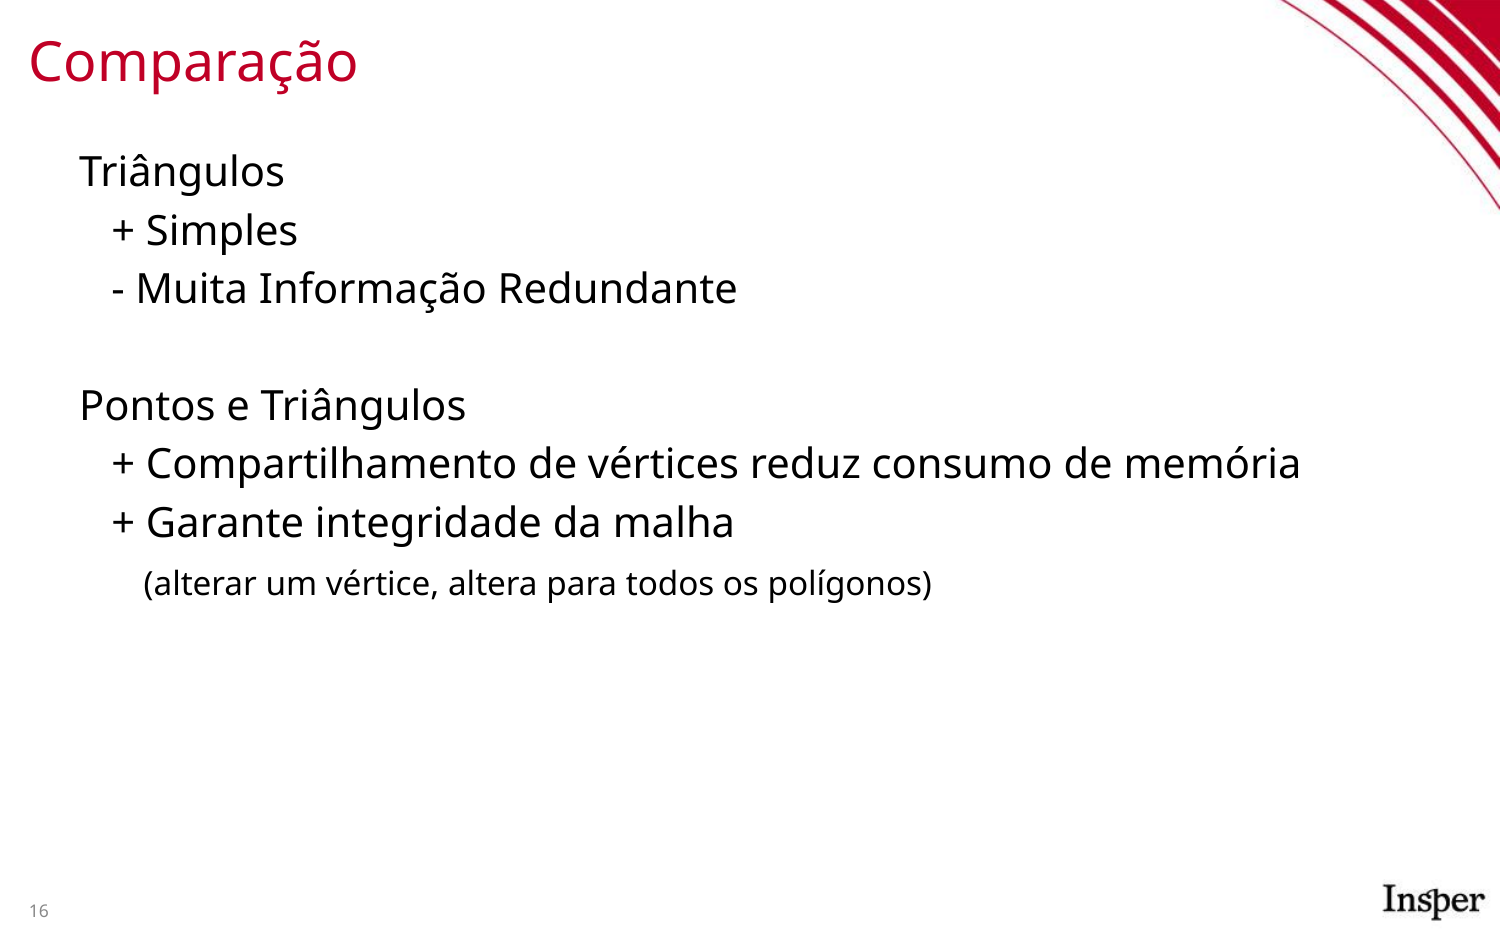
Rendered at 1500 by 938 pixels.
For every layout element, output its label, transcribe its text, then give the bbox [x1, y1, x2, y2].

picture [249, 0, 1500, 938]
title Comparação [13, 18, 1397, 104]
list Triângulos + Simples - Muita Informação Redundante Pontos e Triângulos + Compartilhamento de vértices reduz consumo de memória + Garante integridade da malha (alterar um vértice, altera para todos os polígonos) [64, 137, 1447, 876]
slide_number 16 [0, 887, 78, 938]
